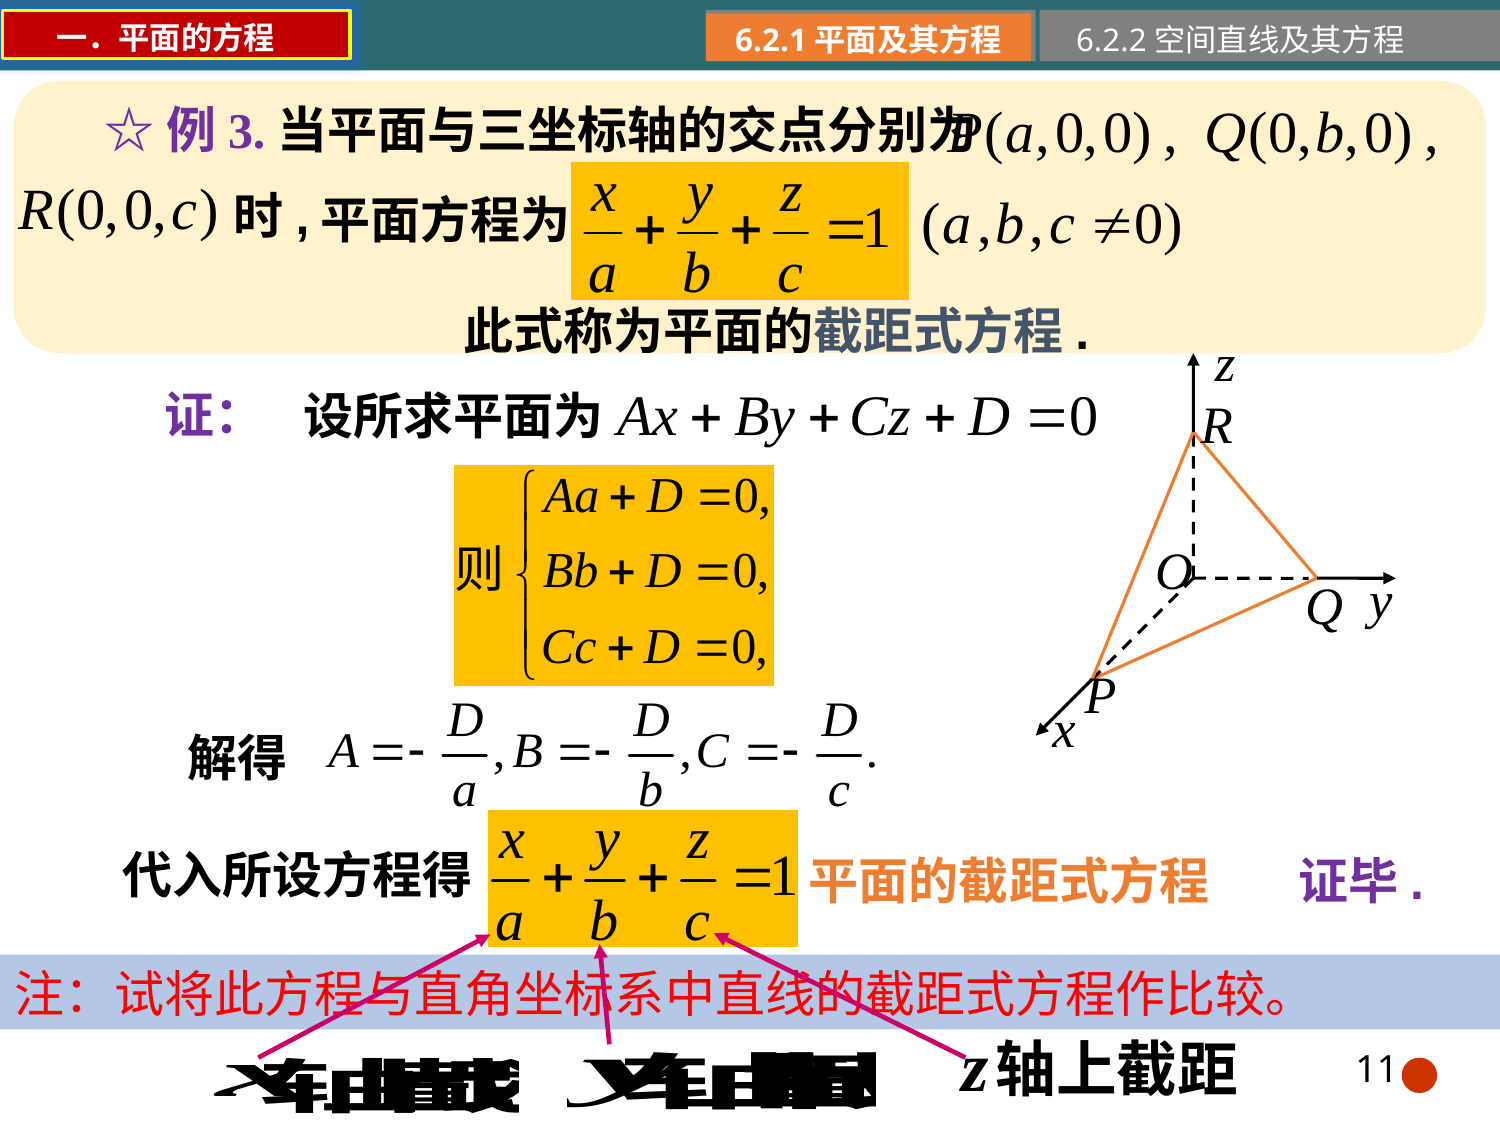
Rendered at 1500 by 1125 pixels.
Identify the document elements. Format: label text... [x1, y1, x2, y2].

text_box 平面的截距式方程 [799, 842, 1382, 918]
text_box [705, 9, 1037, 13]
text_box 注：只需算出两个未知数B、C 的比值，故真正待定的参数（自由度）只有1个。 [0, 0, 360, 69]
text_box 注：试将此方程与直角坐标系中直线的截距式方程作比较。 [0, 954, 207, 1030]
text_box 证毕. [1283, 841, 1439, 917]
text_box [0, 2, 358, 67]
slide_number 11 [1340, 1037, 1481, 1113]
text_box 此式称为平面的截距式方程. [448, 291, 1205, 367]
text_box 解得 [172, 719, 303, 795]
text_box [919, 197, 1188, 263]
text_box [13, 80, 1487, 354]
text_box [713, 933, 1263, 1125]
text_box [359, 0, 1500, 71]
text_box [320, 693, 879, 814]
text_box 6.2.2空间直线及其方程 [984, 13, 1496, 62]
text_box 时, [218, 177, 369, 253]
text_box 6.2.1平面及其方程 [705, 13, 984, 62]
text_box 化简,得所求平面方程 [0, 5, 356, 65]
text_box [571, 162, 909, 300]
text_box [942, 106, 1445, 172]
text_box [487, 809, 799, 948]
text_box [567, 944, 713, 1125]
text_box [1401, 1057, 1438, 1094]
text_box 证： [149, 375, 280, 451]
text_box 平面方程为 [305, 180, 571, 256]
text_box 注：试将此方程与直角坐标系中直线的截距式方程作比较。 [519, 954, 567, 1030]
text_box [1035, 353, 1399, 765]
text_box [207, 934, 519, 1125]
text_box 设所求平面为 [288, 376, 619, 452]
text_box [453, 464, 774, 687]
text_box 一．平面的方程 [2, 10, 350, 59]
text_box [0, 0, 363, 71]
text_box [609, 390, 1115, 454]
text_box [13, 183, 225, 249]
text_box [1039, 9, 1500, 62]
text_box 代入所设方程得 [108, 835, 487, 911]
text_box 注：试将此方程与直角坐标系中直线的截距式方程作比较。 [1263, 954, 1500, 1030]
text_box ☆例3.当平面与三坐标轴的交点分别为 [89, 91, 1197, 192]
